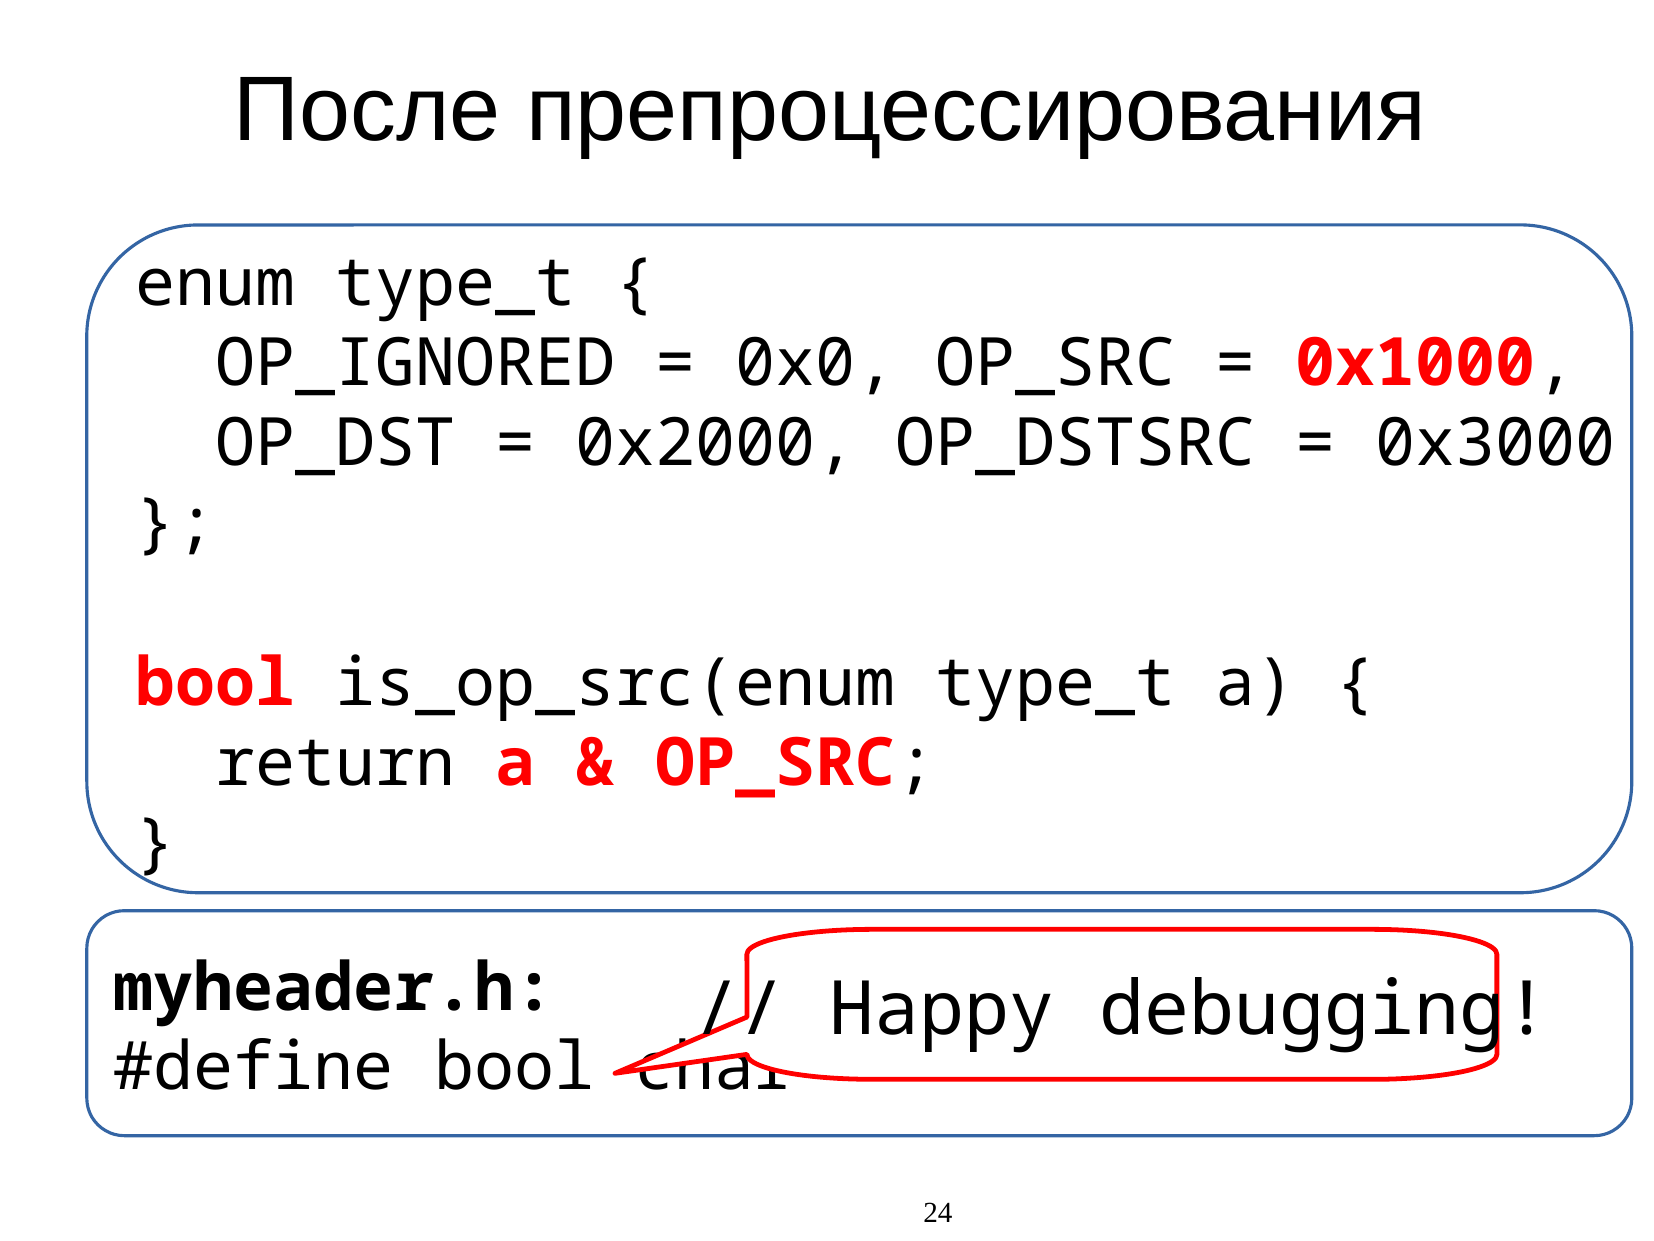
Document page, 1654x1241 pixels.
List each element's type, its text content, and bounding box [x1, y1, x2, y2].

slide_number 24 [567, 1193, 953, 1241]
title После препроцессирования [86, 0, 1575, 207]
text_box enum type_t { OP_IGNORED = 0x0, OP_SRC = 0x1000, OP_DST = 0x2000, OP_DSTSRC = 0x3000 }; bool is_op_src(enum type_t a) { return a & OP_SRC; } [86, 224, 1632, 893]
text_box myheader.h: #define bool char [86, 910, 1632, 1136]
text_box // Happy debugging! [615, 929, 1497, 1080]
